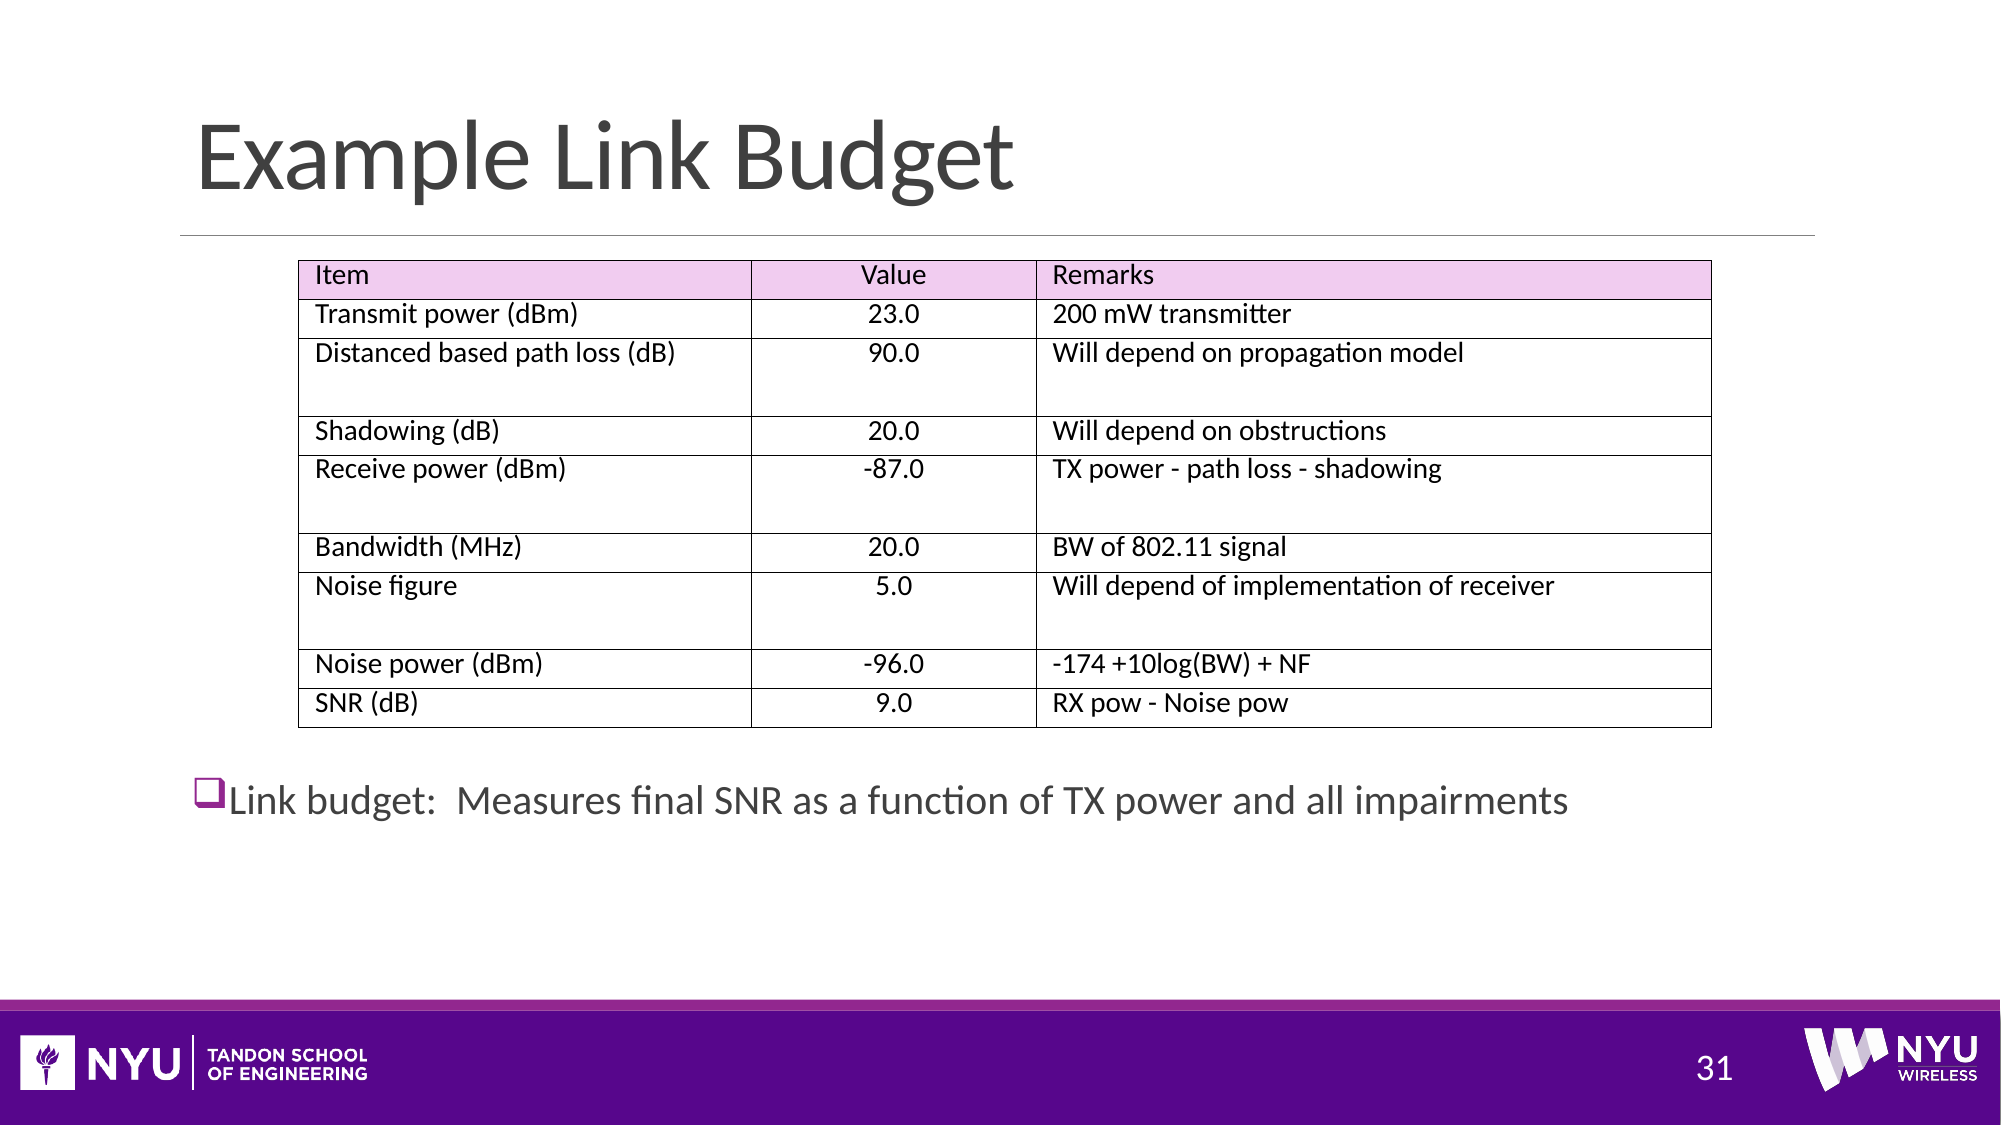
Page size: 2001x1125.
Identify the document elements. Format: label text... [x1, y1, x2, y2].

table_cell -87.0 [752, 456, 1036, 533]
table_cell Shadowing (dB) [299, 417, 751, 455]
table_cell SNR (dB) [299, 689, 751, 727]
table_cell 90.0 [752, 339, 1036, 416]
table_cell Receive power (dBm) [299, 456, 751, 533]
table_cell Bandwidth (MHz) [299, 534, 751, 572]
table_cell Will depend on propagation model [1037, 339, 1711, 416]
table_cell 200 mW transmitter [1037, 300, 1711, 338]
table_cell -174 +10log(BW) + NF [1037, 650, 1711, 688]
table_cell 5.0 [752, 573, 1036, 649]
table_cell Will depend on obstructions [1037, 417, 1711, 455]
table_cell RX pow - Noise pow [1037, 689, 1711, 727]
title Example Link Budget [180, 47, 1830, 218]
list Link budget: Measures final SNR as a function of TX power and all impairments [191, 771, 1749, 973]
table_cell BW of 802.11 signal [1037, 534, 1711, 572]
table_cell TX power - path loss - shadowing [1037, 456, 1711, 533]
table_cell 20.0 [752, 534, 1036, 572]
table_cell Transmit power (dBm) [299, 300, 751, 338]
table_cell 23.0 [752, 300, 1036, 338]
table_header Item [299, 261, 751, 299]
table_cell Noise figure [299, 573, 751, 649]
table_cell -96.0 [752, 650, 1036, 688]
table_header Value [752, 261, 1036, 299]
table_cell Noise power (dBm) [299, 650, 751, 688]
table_cell Distanced based path loss (dB) [299, 339, 751, 416]
table_header Remarks [1037, 261, 1711, 299]
table_cell 9.0 [752, 689, 1036, 727]
table_cell 20.0 [752, 417, 1036, 455]
slide_number 31 [1533, 1035, 1749, 1096]
table_cell Will depend of implementation of receiver [1037, 573, 1711, 649]
